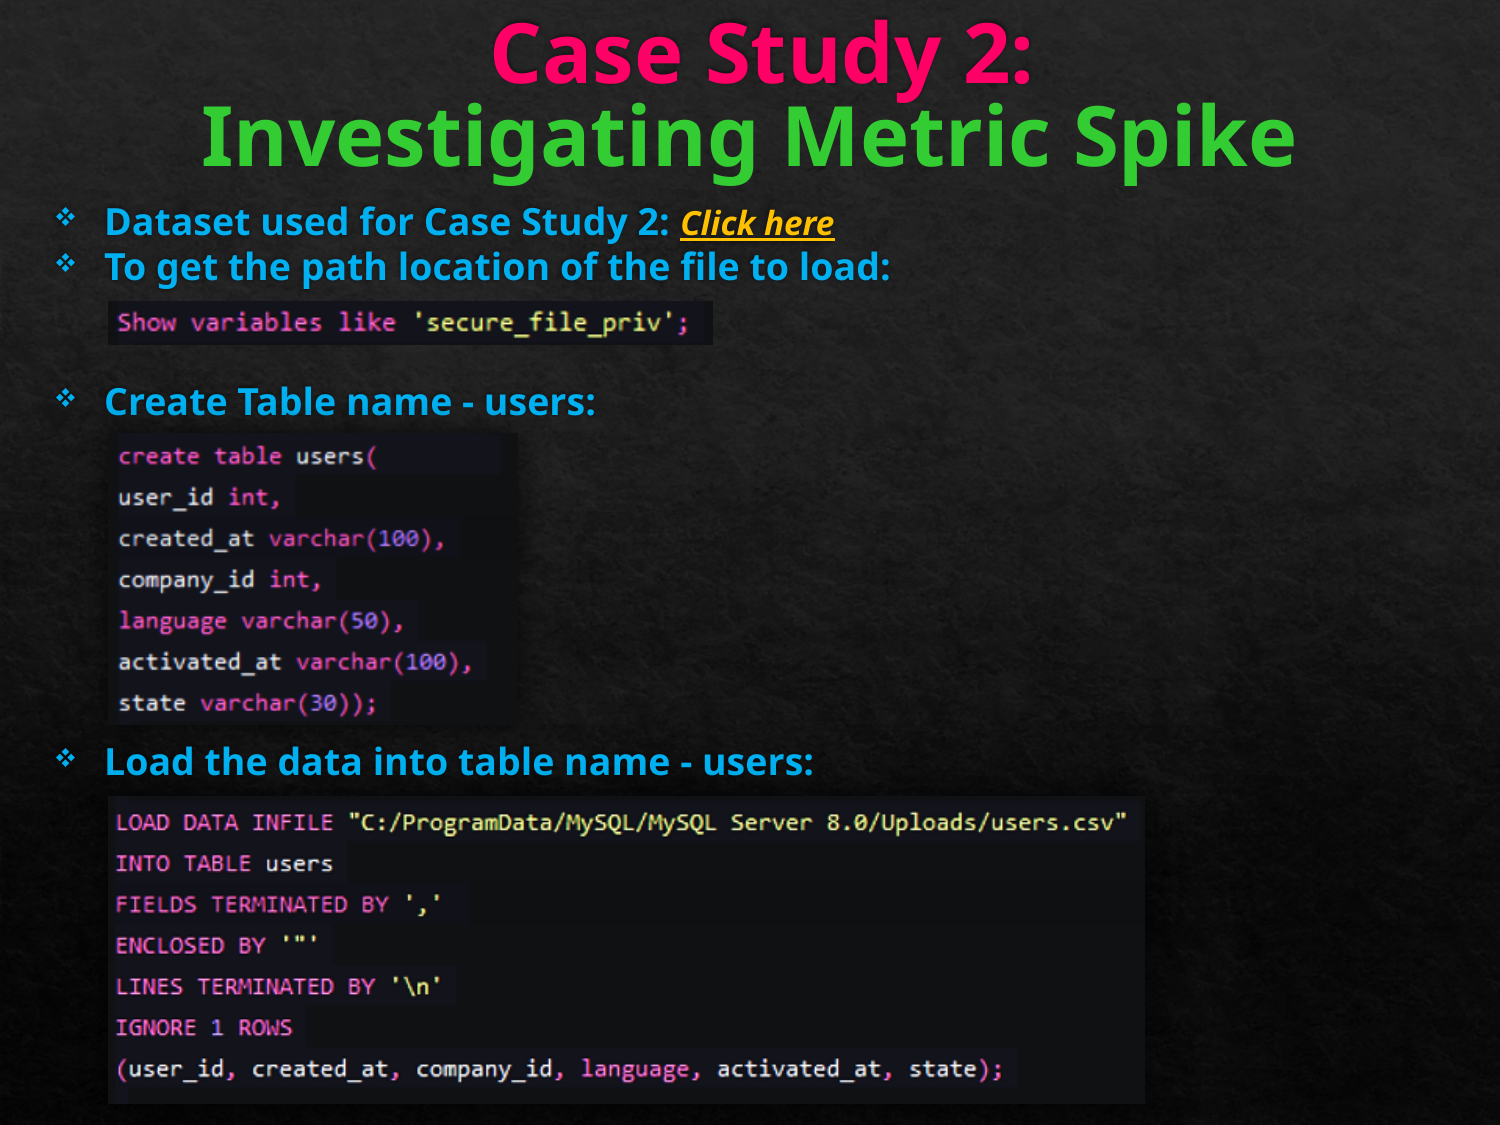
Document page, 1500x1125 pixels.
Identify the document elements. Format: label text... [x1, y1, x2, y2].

list Dataset used for Case Study 2: Click here To get the path location of the file to load: Create Table name - users: Load the data into table name - users: [32, 190, 1470, 1104]
picture [107, 300, 713, 346]
picture [107, 795, 1145, 1105]
text_box Investigating Metric Spike [103, 75, 1397, 191]
title Case Study 2: [55, 0, 1470, 102]
picture [107, 432, 519, 726]
